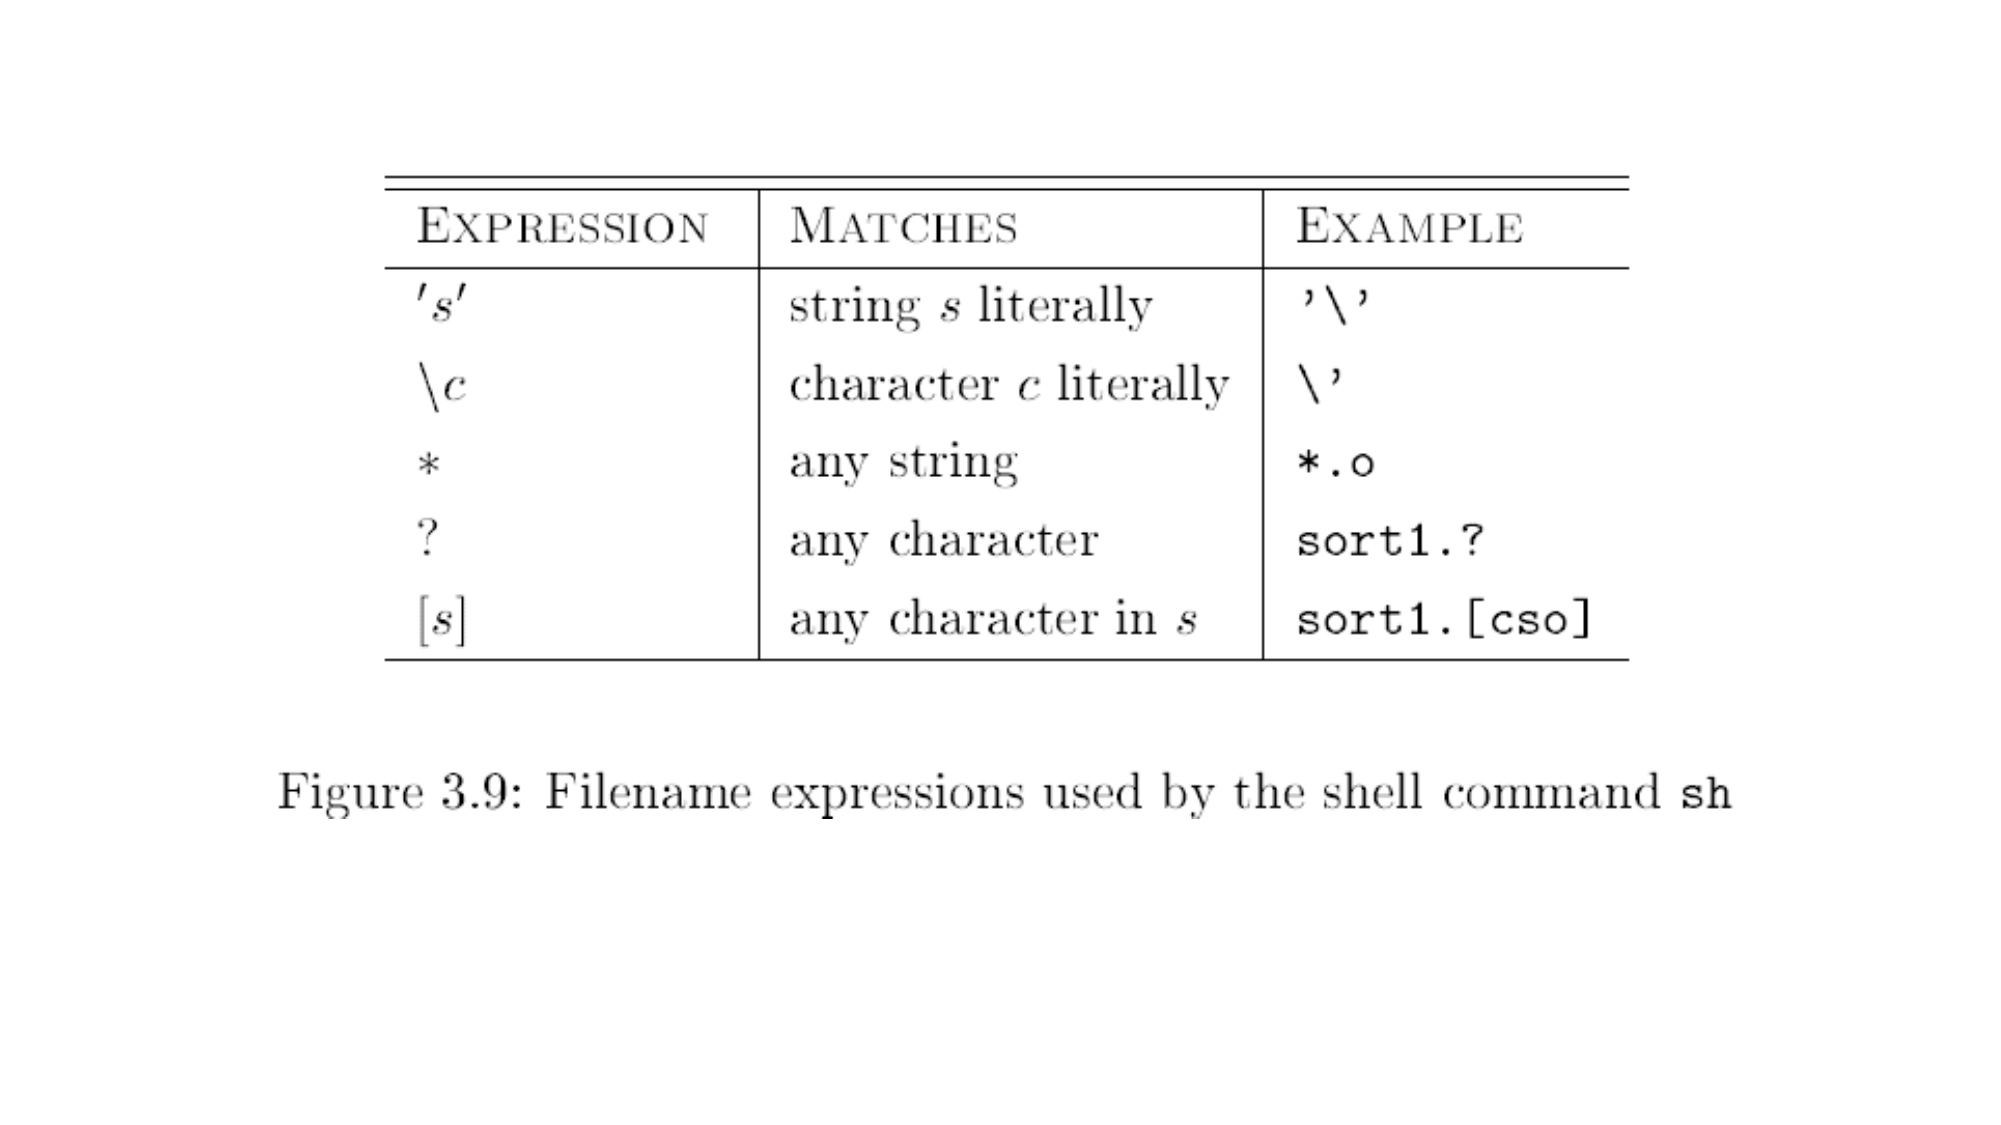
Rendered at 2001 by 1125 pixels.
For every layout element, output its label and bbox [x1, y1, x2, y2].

picture [265, 162, 1750, 819]
